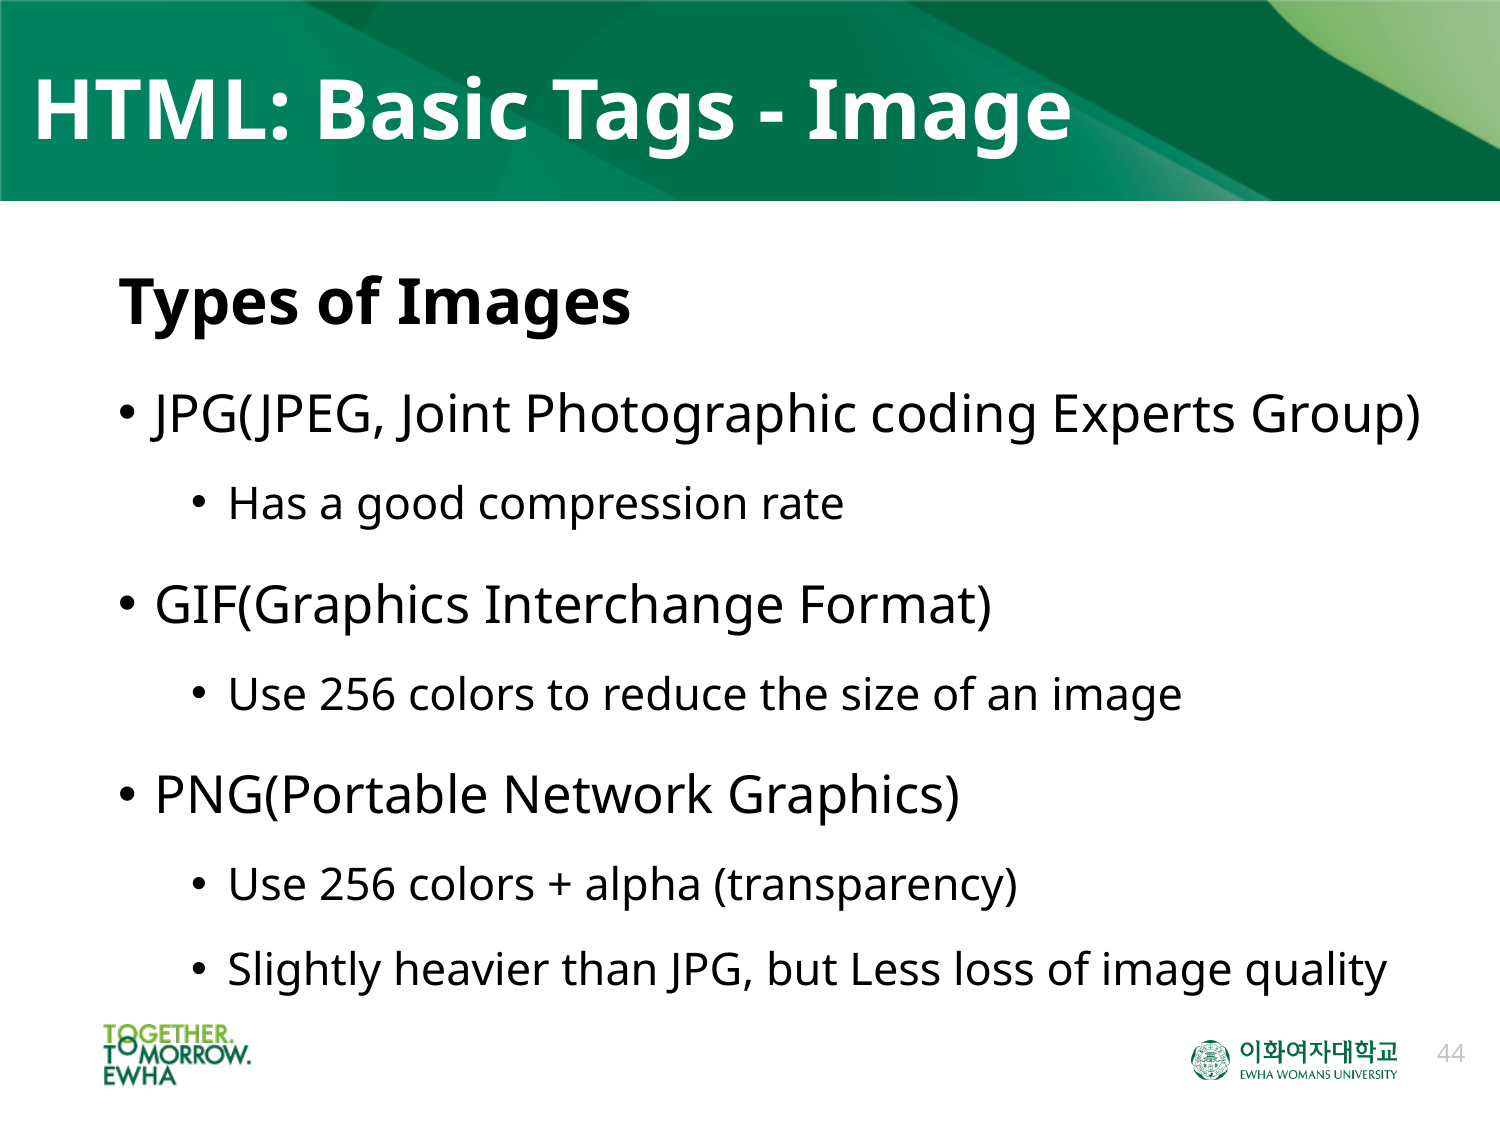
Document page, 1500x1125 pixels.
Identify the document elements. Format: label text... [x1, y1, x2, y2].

list Types of Images JPG(JPEG, Joint Photographic coding Experts Group) Has a good compression rate GIF(Graphics Interchange Format) Use 256 colors to reduce the size of an image PNG(Portable Network Graphics) Use 256 colors + alpha (transparency) Slightly heavier than JPG, but Less loss of image quality [103, 238, 1463, 1014]
title HTML: Basic Tags - Image [16, 4, 1481, 222]
picture [103, 1024, 251, 1087]
picture [0, 0, 1500, 201]
slide_number 44 [1142, 1024, 1481, 1085]
